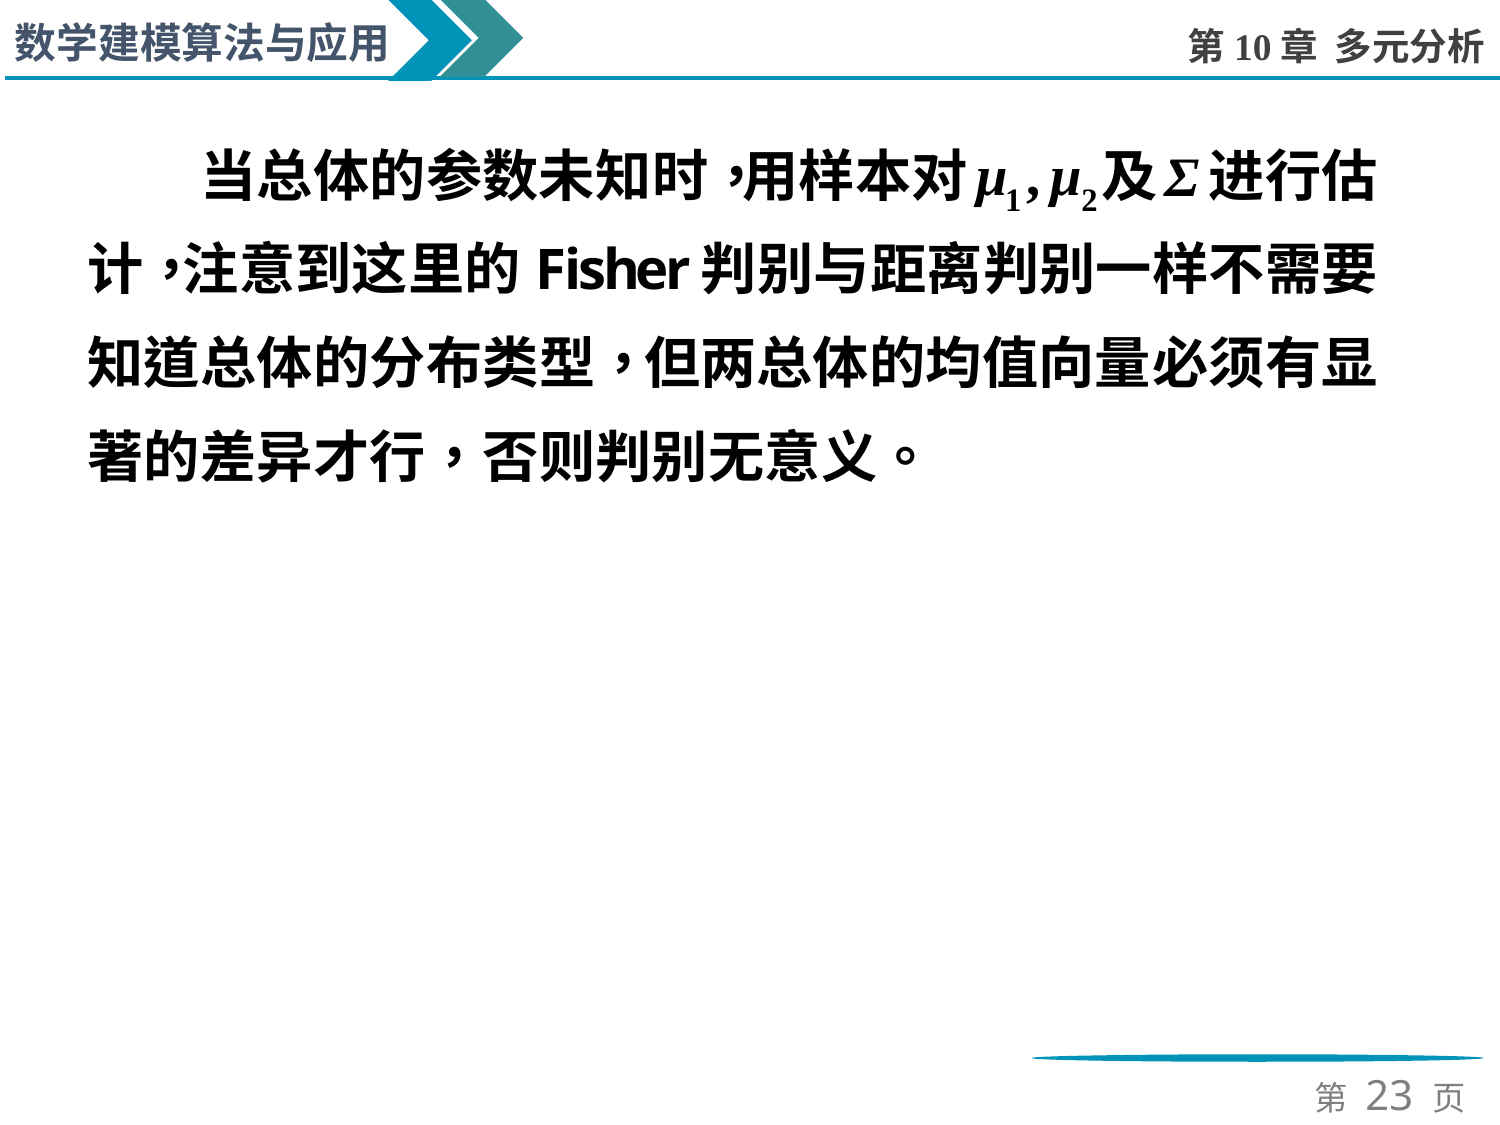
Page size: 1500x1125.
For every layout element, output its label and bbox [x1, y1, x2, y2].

text_box [87, 131, 1377, 594]
